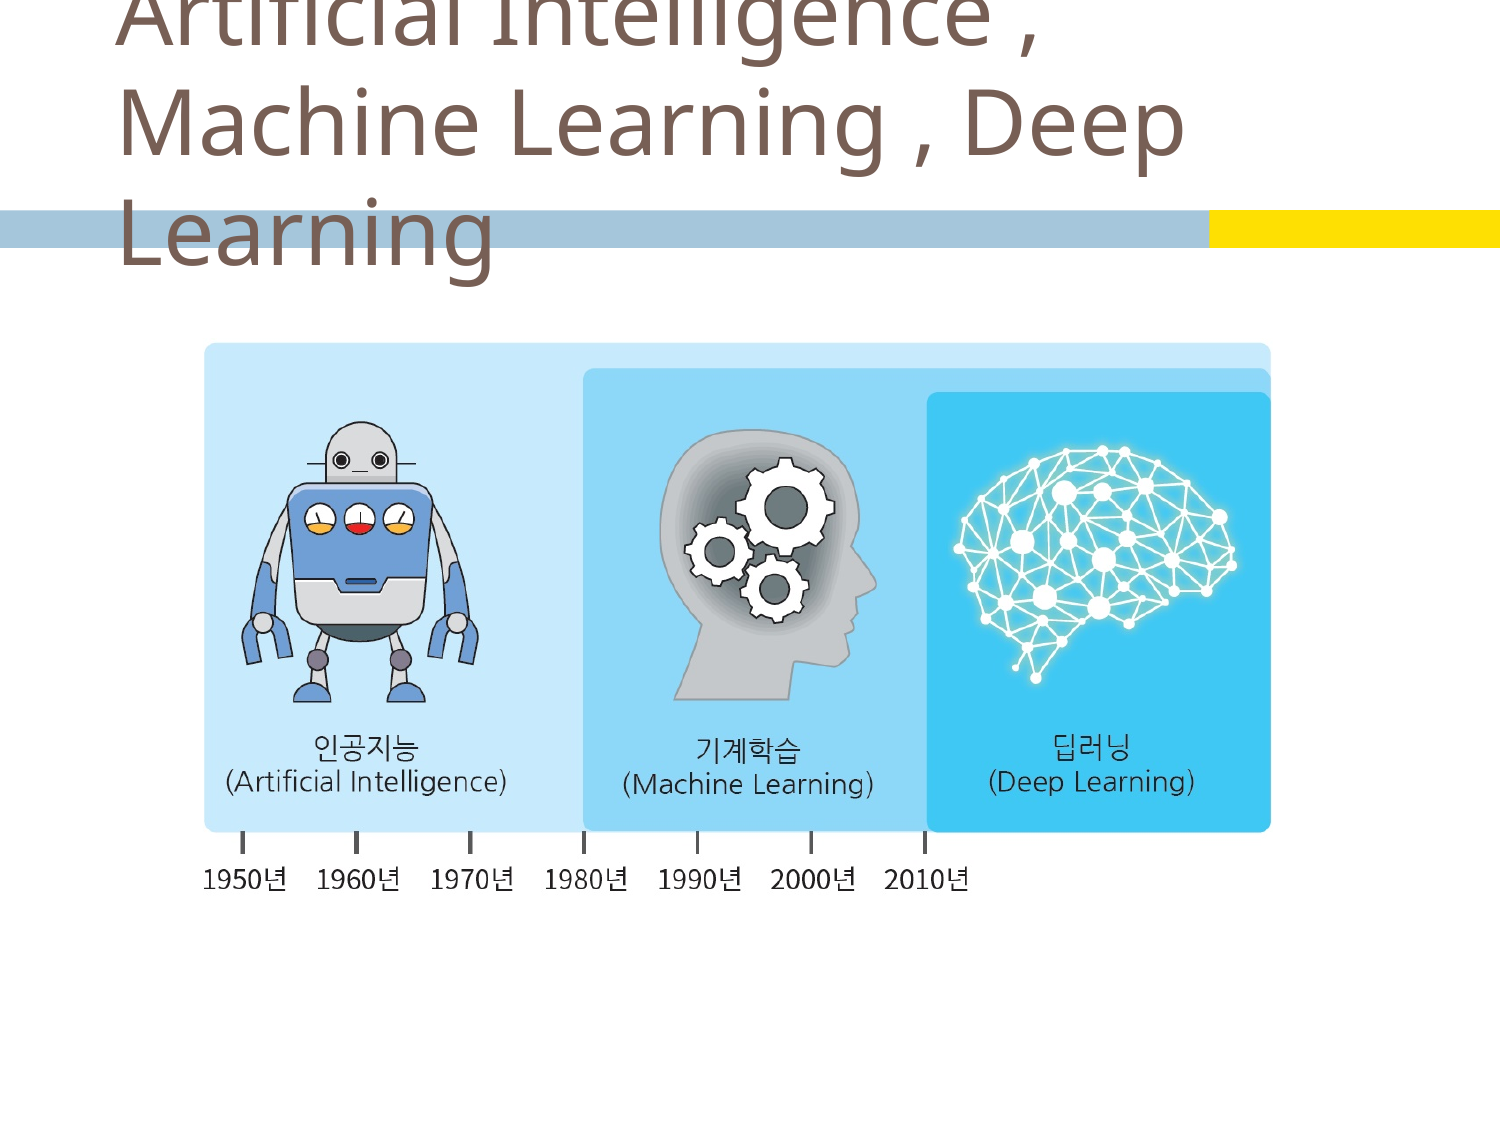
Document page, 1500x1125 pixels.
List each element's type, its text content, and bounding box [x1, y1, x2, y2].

title Artificial Intelligence , Machine Learning , Deep Learning [100, 37, 1438, 200]
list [182, 337, 1273, 909]
